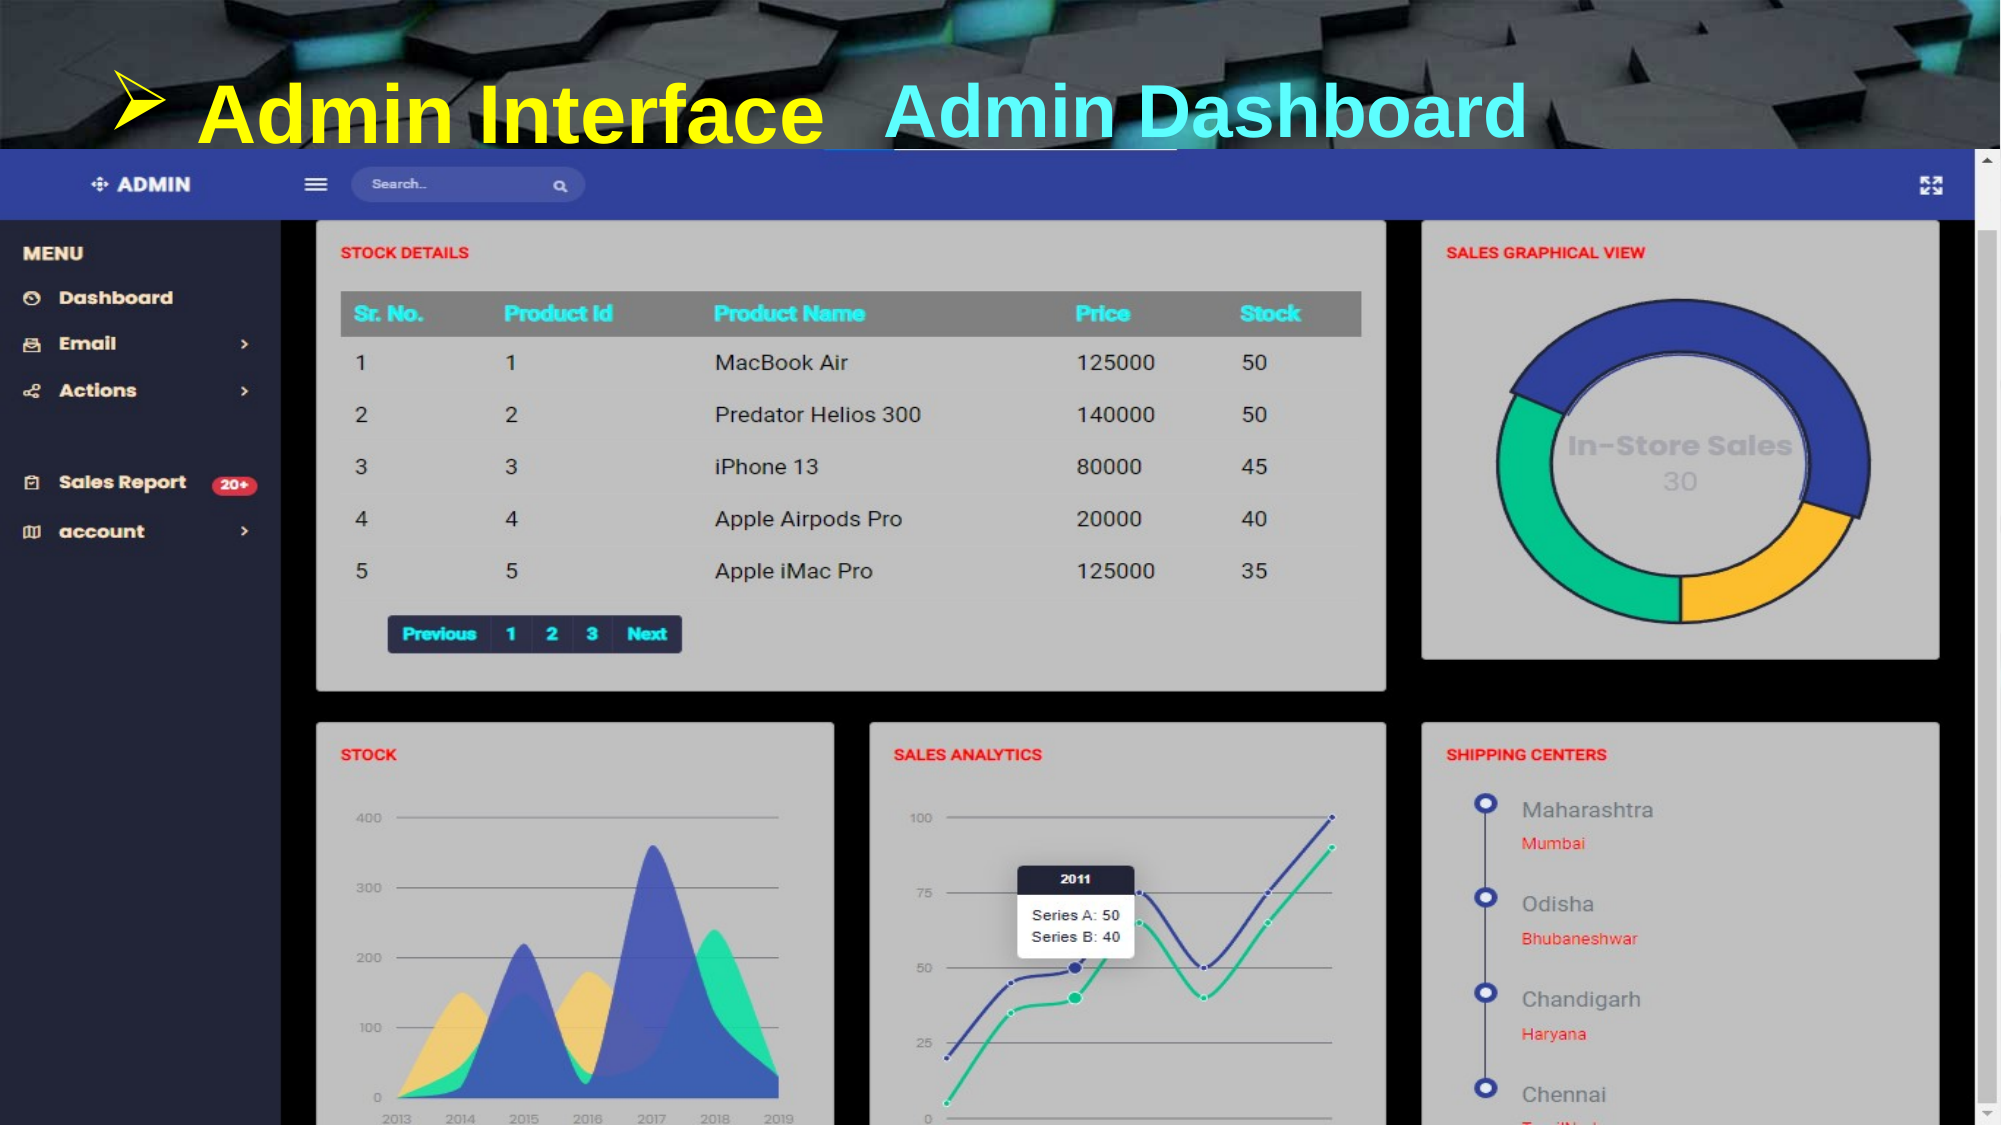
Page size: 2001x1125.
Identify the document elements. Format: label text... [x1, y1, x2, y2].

text_box Admin Interface [92, 53, 1395, 149]
text_box Admin Dashboard [848, 55, 1738, 149]
picture [0, 0, 2001, 1125]
